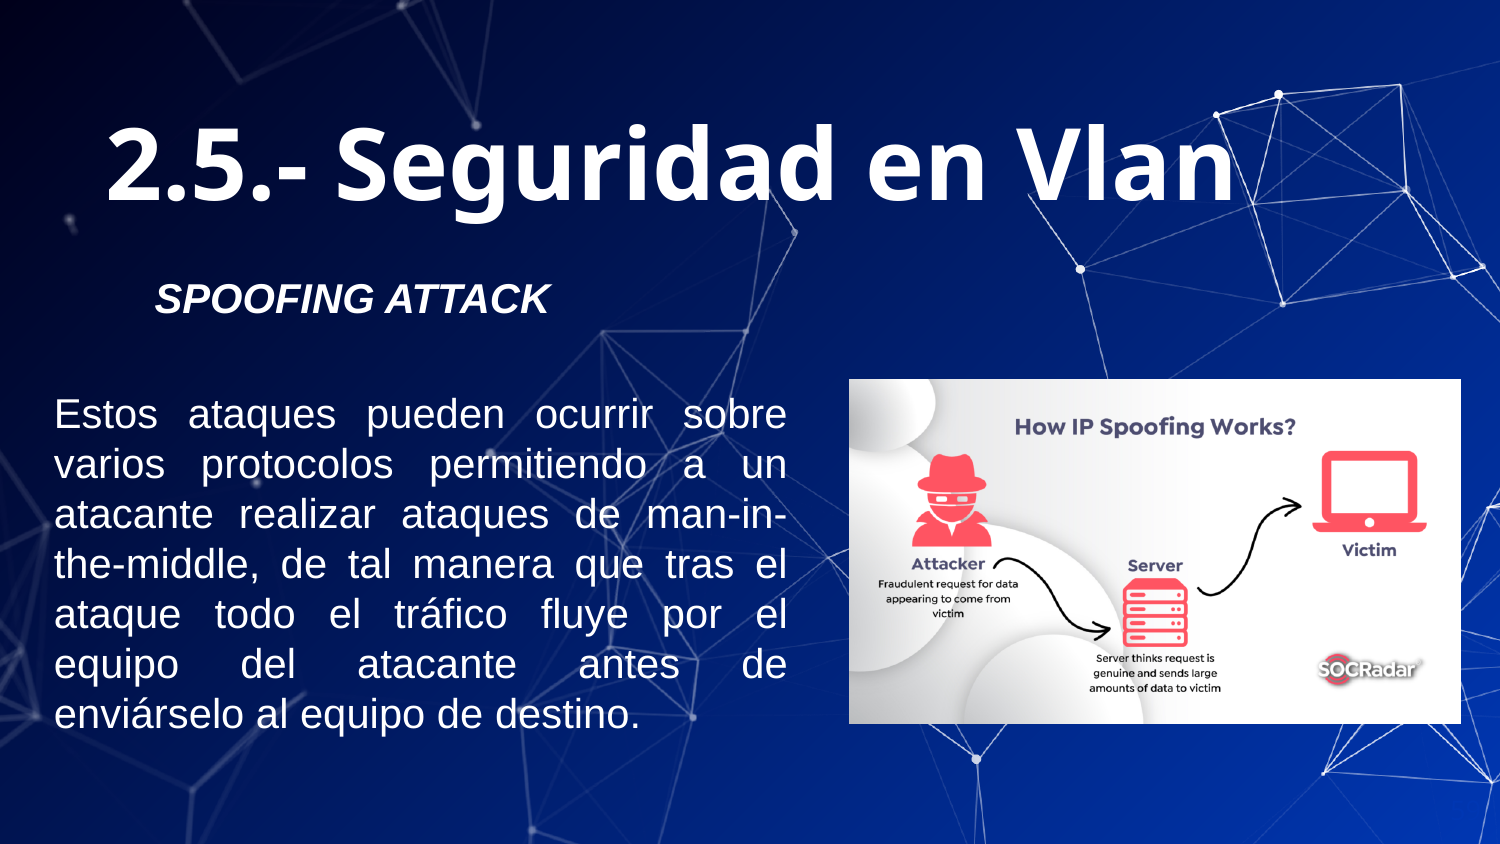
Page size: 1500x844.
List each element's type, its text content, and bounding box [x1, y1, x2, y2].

slide_number 59 [1391, 779, 1482, 844]
text_box SPOOFING ATTACK [139, 256, 682, 329]
text_box Estos ataques pueden ocurrir sobre varios protocolos permitiendo a un atacante realizar ataques de man-in-the-middle, de tal manera que tras el ataque todo el tráfico fluye por el equipo del atacante antes de enviárselo al equipo de destino. [39, 379, 803, 745]
picture [0, 0, 1500, 844]
text_box 2.5.- Seguridad en Vlan [105, 79, 1244, 220]
